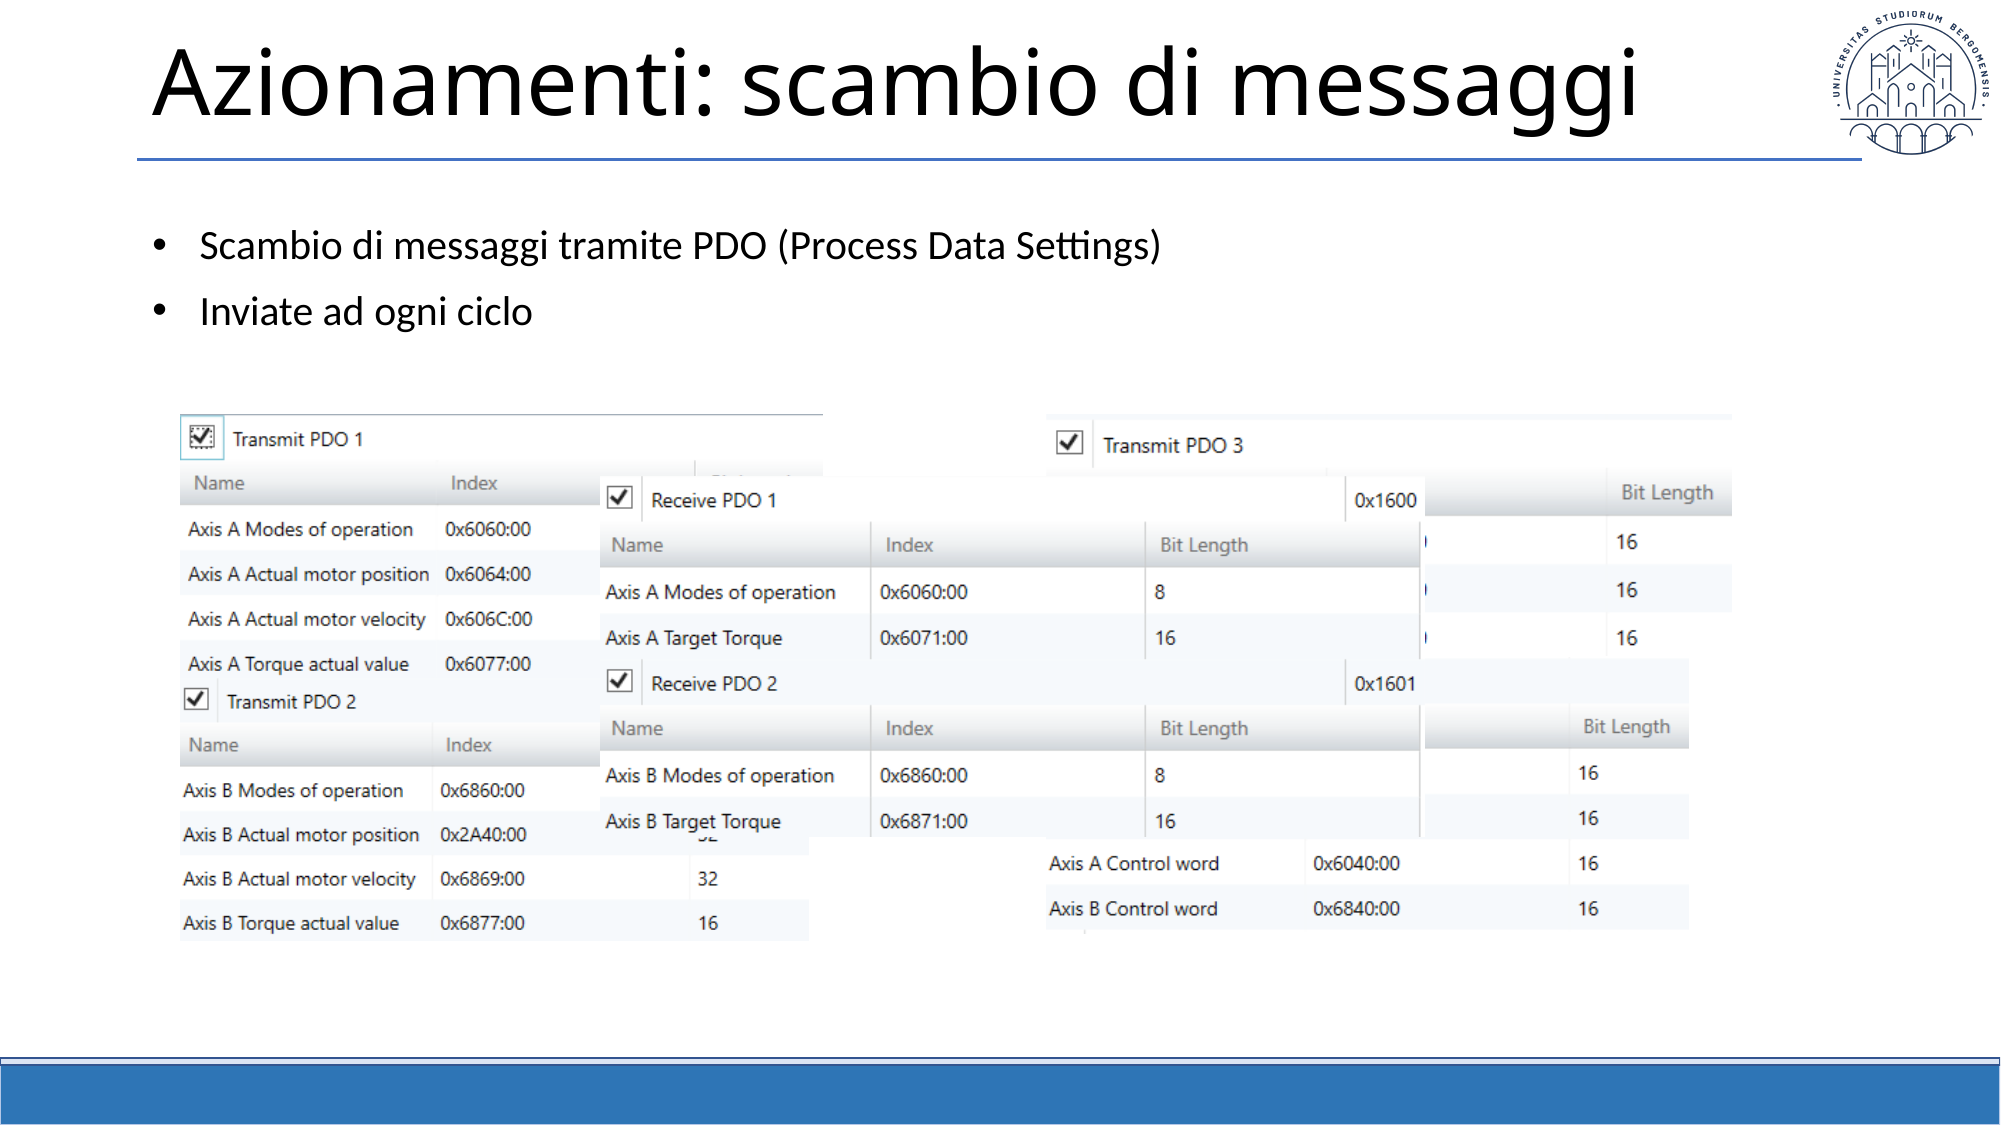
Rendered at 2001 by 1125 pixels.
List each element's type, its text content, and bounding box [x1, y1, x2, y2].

slide_number 31 [1538, 1065, 1989, 1125]
picture [1833, 11, 1989, 155]
list Scambio di messaggi tramite PDO (Process Data Settings) Inviate ad ogni ciclo [137, 216, 1863, 931]
picture [179, 414, 1732, 941]
title Azionamenti: scambio di messaggi [137, 22, 1863, 149]
